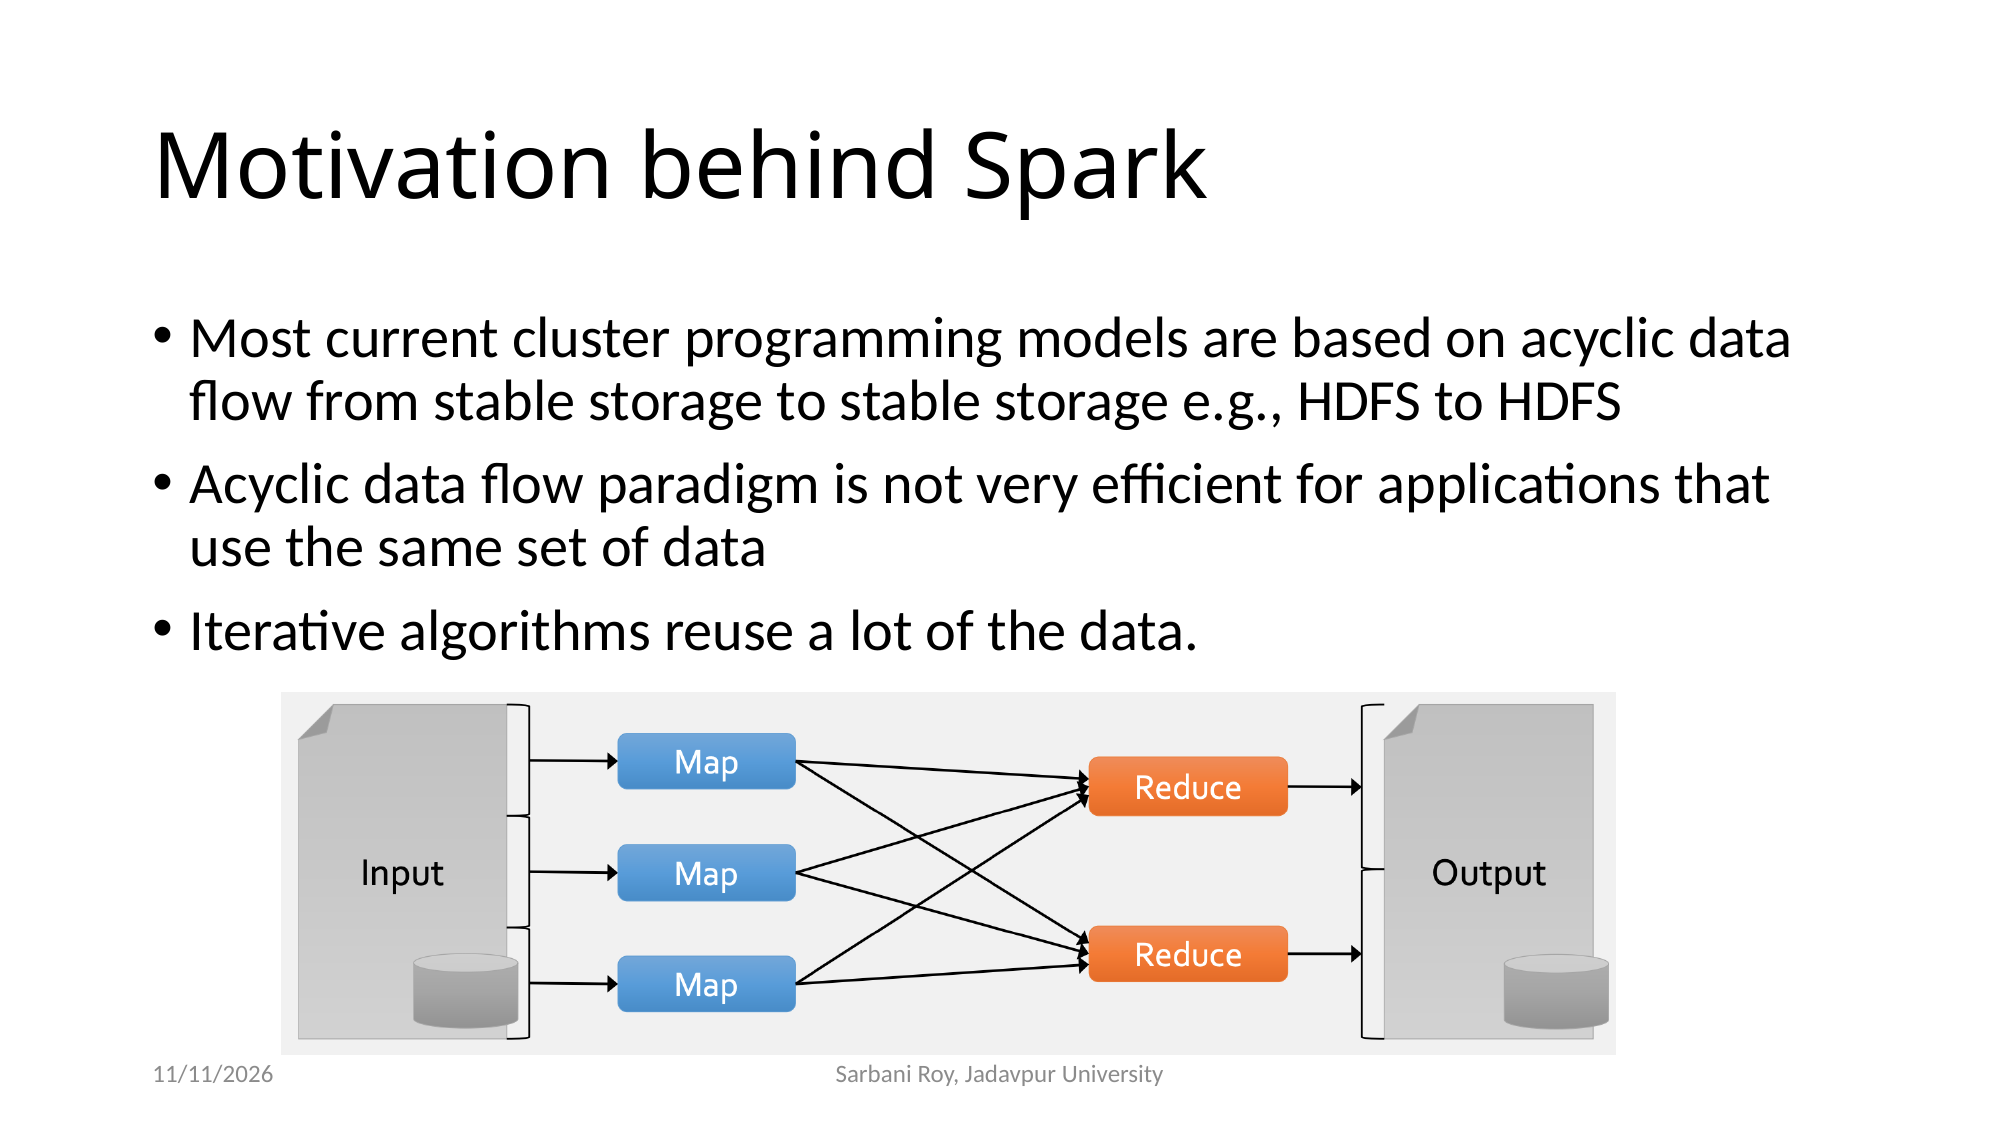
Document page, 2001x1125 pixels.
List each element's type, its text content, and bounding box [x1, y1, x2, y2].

title Motivation behind Spark [137, 59, 1863, 278]
list Most current cluster programming models are based on acyclic data flow from stable storage to stable storage e.g., HDFS to HDFS Acyclic data flow paradigm is not very efficient for applications that use the same set of data Iterative algorithms reuse a lot of the data. [137, 299, 1863, 1014]
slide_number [137, 1042, 588, 1103]
picture [281, 692, 1616, 1055]
footer Sarbani Roy, Jadavpur University [662, 1055, 1338, 1103]
